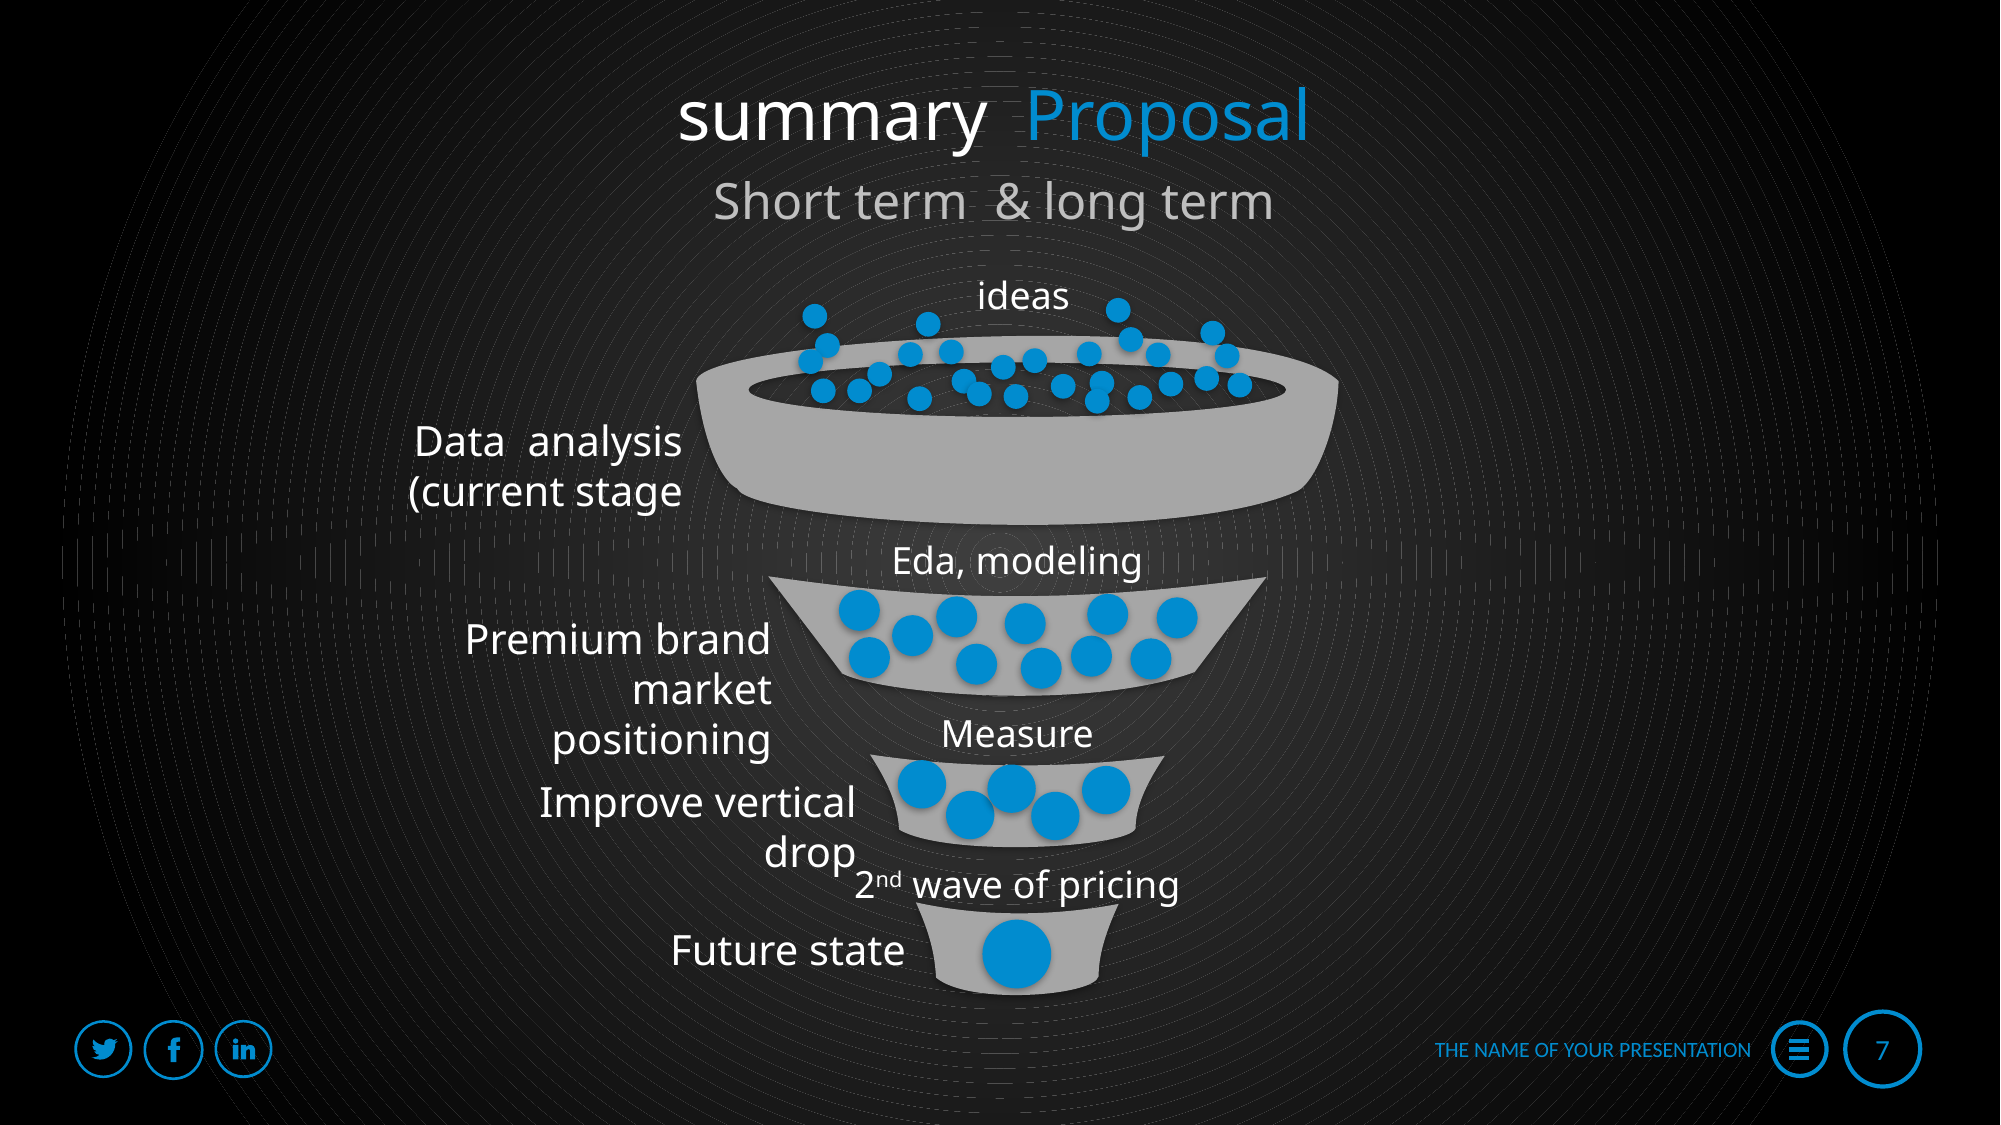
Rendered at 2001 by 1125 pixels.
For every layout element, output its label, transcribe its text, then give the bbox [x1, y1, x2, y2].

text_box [520, 902, 1119, 996]
list Short term & long term [625, 162, 1364, 225]
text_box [471, 754, 1165, 848]
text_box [386, 576, 1267, 722]
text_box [297, 264, 1339, 526]
title summary Proposal [78, 62, 1912, 163]
text_box Eda, modeling [817, 533, 1218, 574]
text_box 2nd wave of pricing [817, 853, 1218, 914]
text_box Measure effectiveness [817, 730, 1218, 807]
